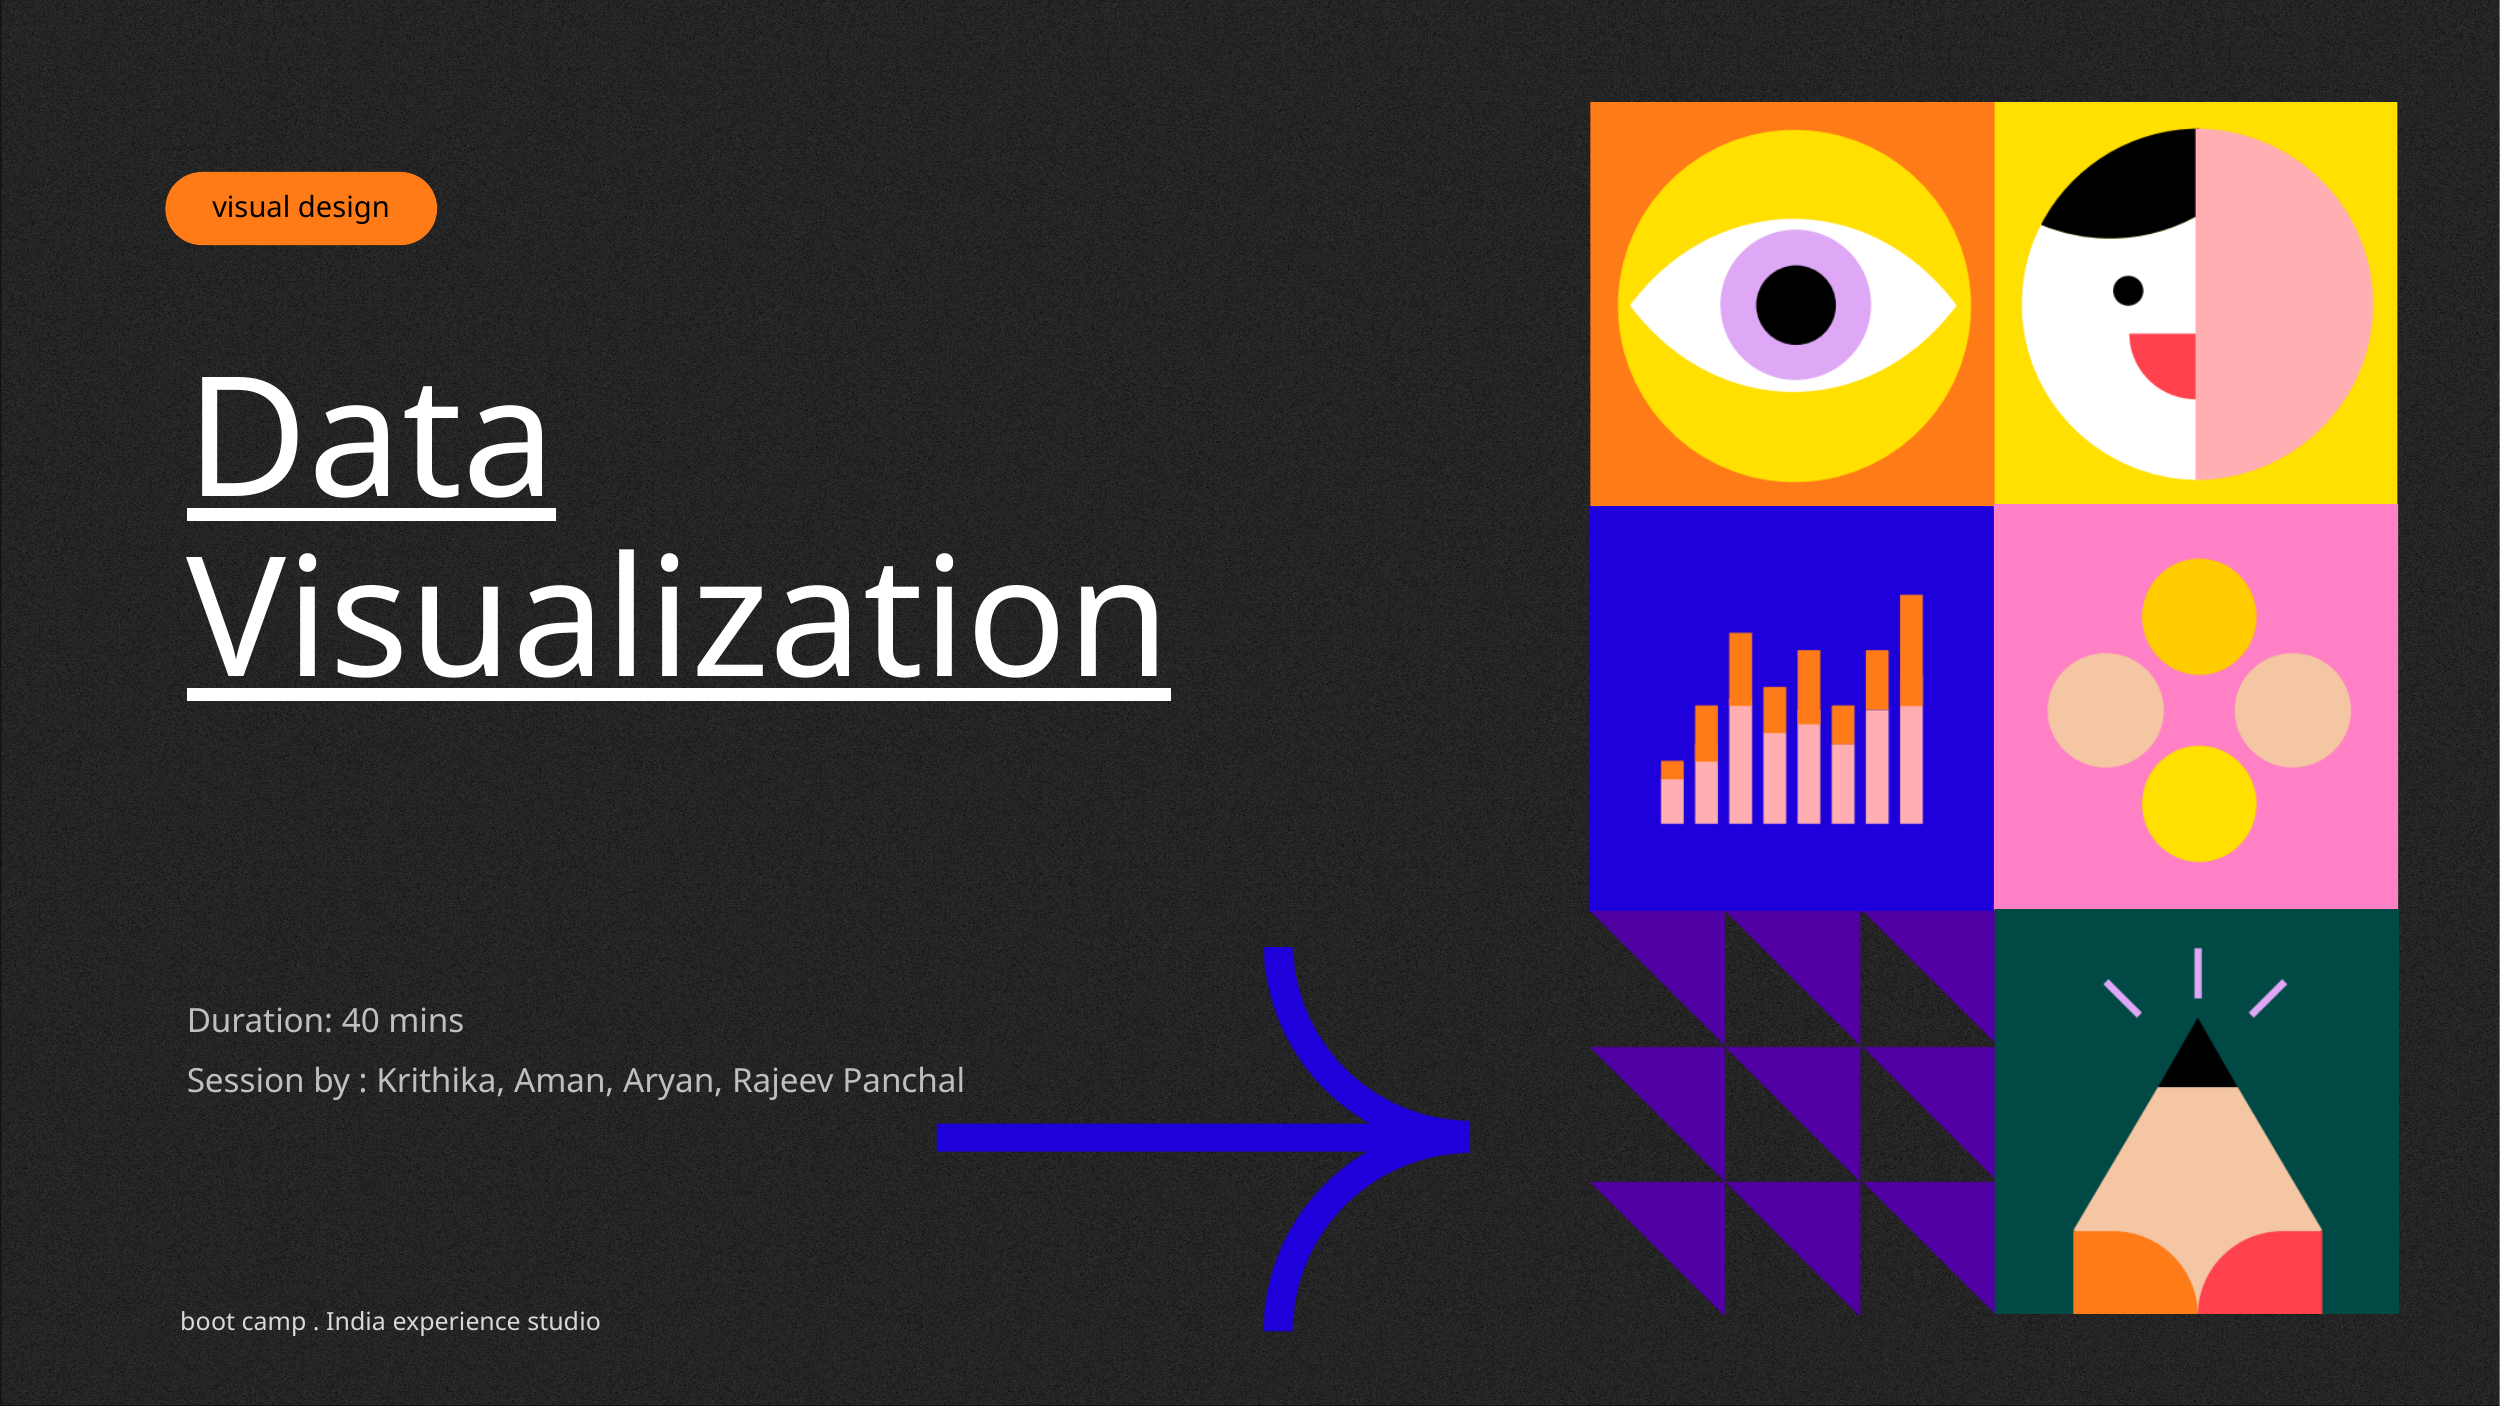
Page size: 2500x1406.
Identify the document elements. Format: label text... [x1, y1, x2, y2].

list Session by : Krithika, Aman, Aryan, Rajeev Panchal [171, 1055, 1114, 1102]
title Data Visualization [171, 344, 1519, 957]
picture [1588, 102, 2399, 1316]
list Duration: 40 mins [171, 996, 1114, 1044]
